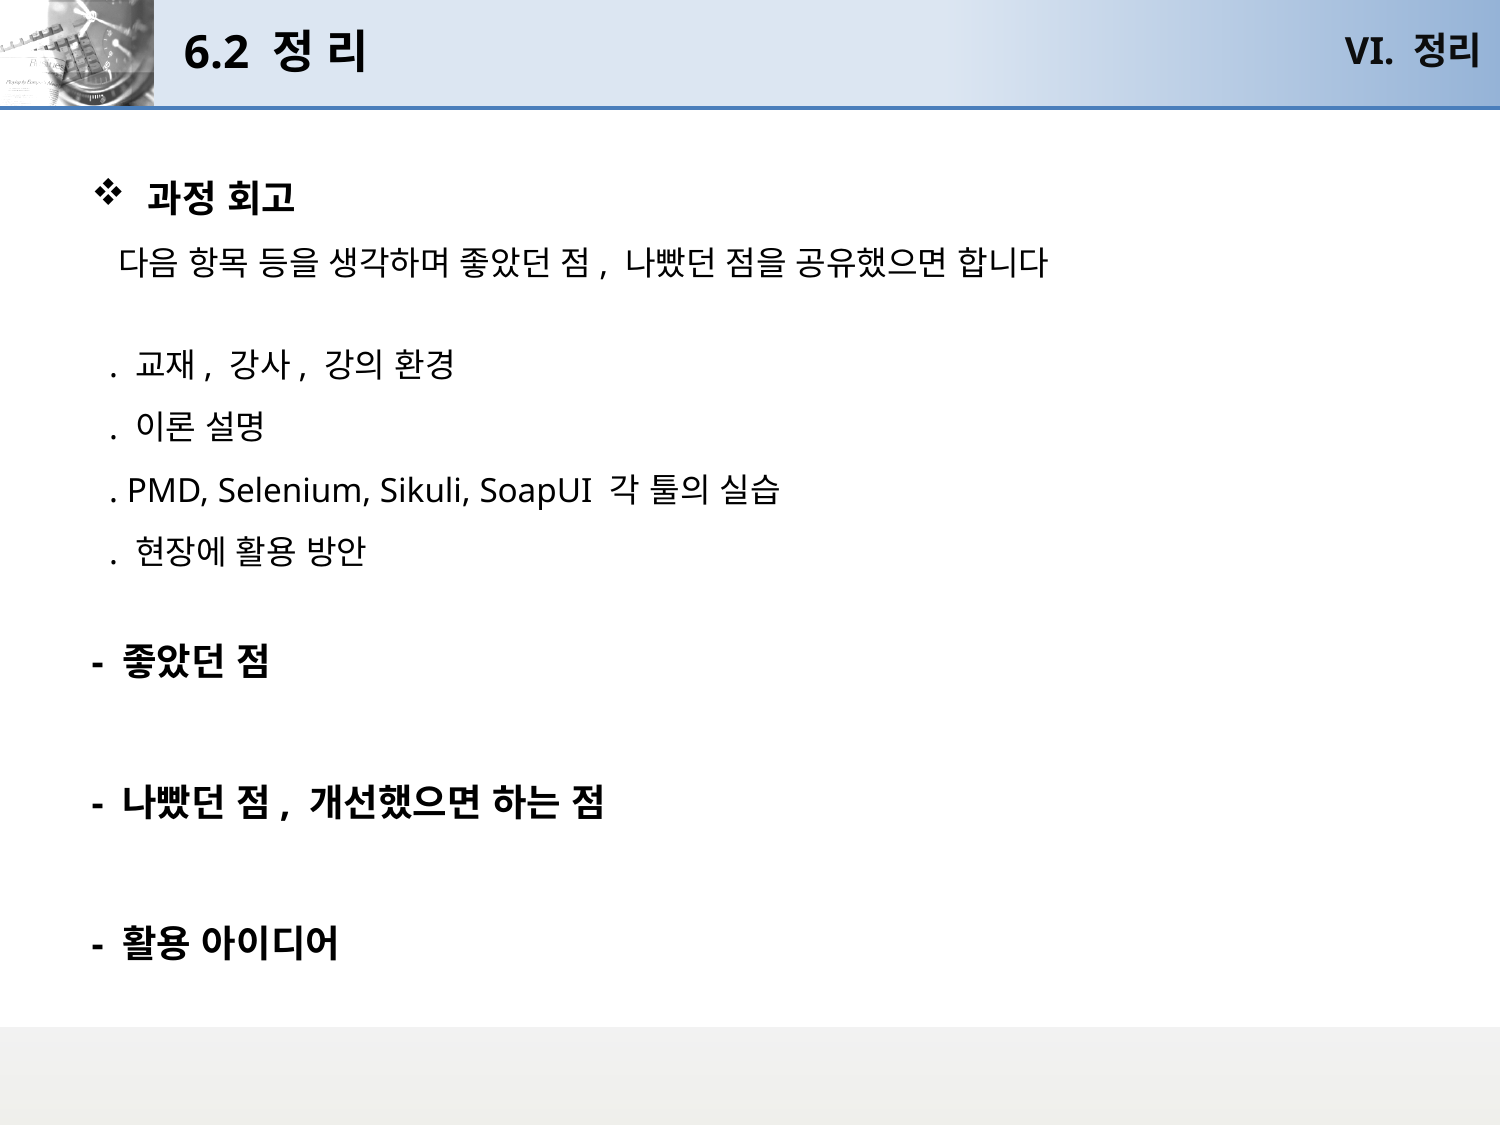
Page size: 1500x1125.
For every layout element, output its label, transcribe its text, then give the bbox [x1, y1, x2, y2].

list 과정 회고 다음 항목 등을 생각하며 좋았던 점, 나빴던 점을 공유했으면 합니다 . 교재, 강사, 강의 환경 . 이론 설명 . PMD, Selenium, Sikuli, SoapUI 각 툴의 실습 . 현장에 활용 방안 - 좋았던 점 - 나빴던 점, 개선했으면 하는 점 - 활용 아이디어 [76, 149, 1459, 1012]
text_box VI. 정리 [1021, 19, 1483, 78]
title 6.2 정 리 [169, 7, 1056, 94]
picture [0, 0, 154, 106]
